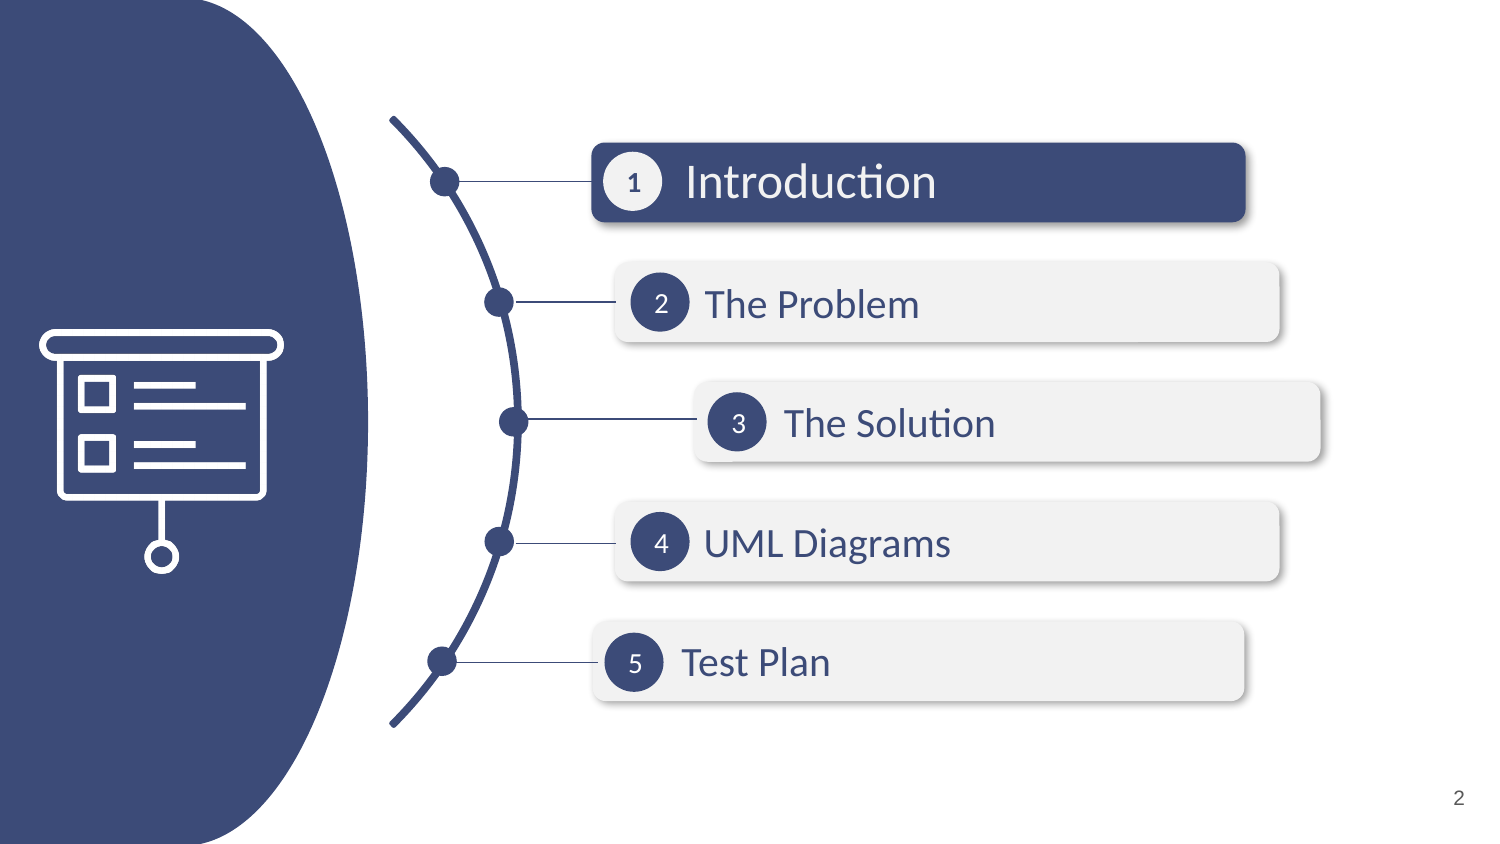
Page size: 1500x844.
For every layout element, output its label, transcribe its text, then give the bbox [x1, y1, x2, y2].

slide_number 2 [1389, 764, 1480, 830]
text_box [0, 0, 1321, 844]
picture [39, 329, 285, 574]
